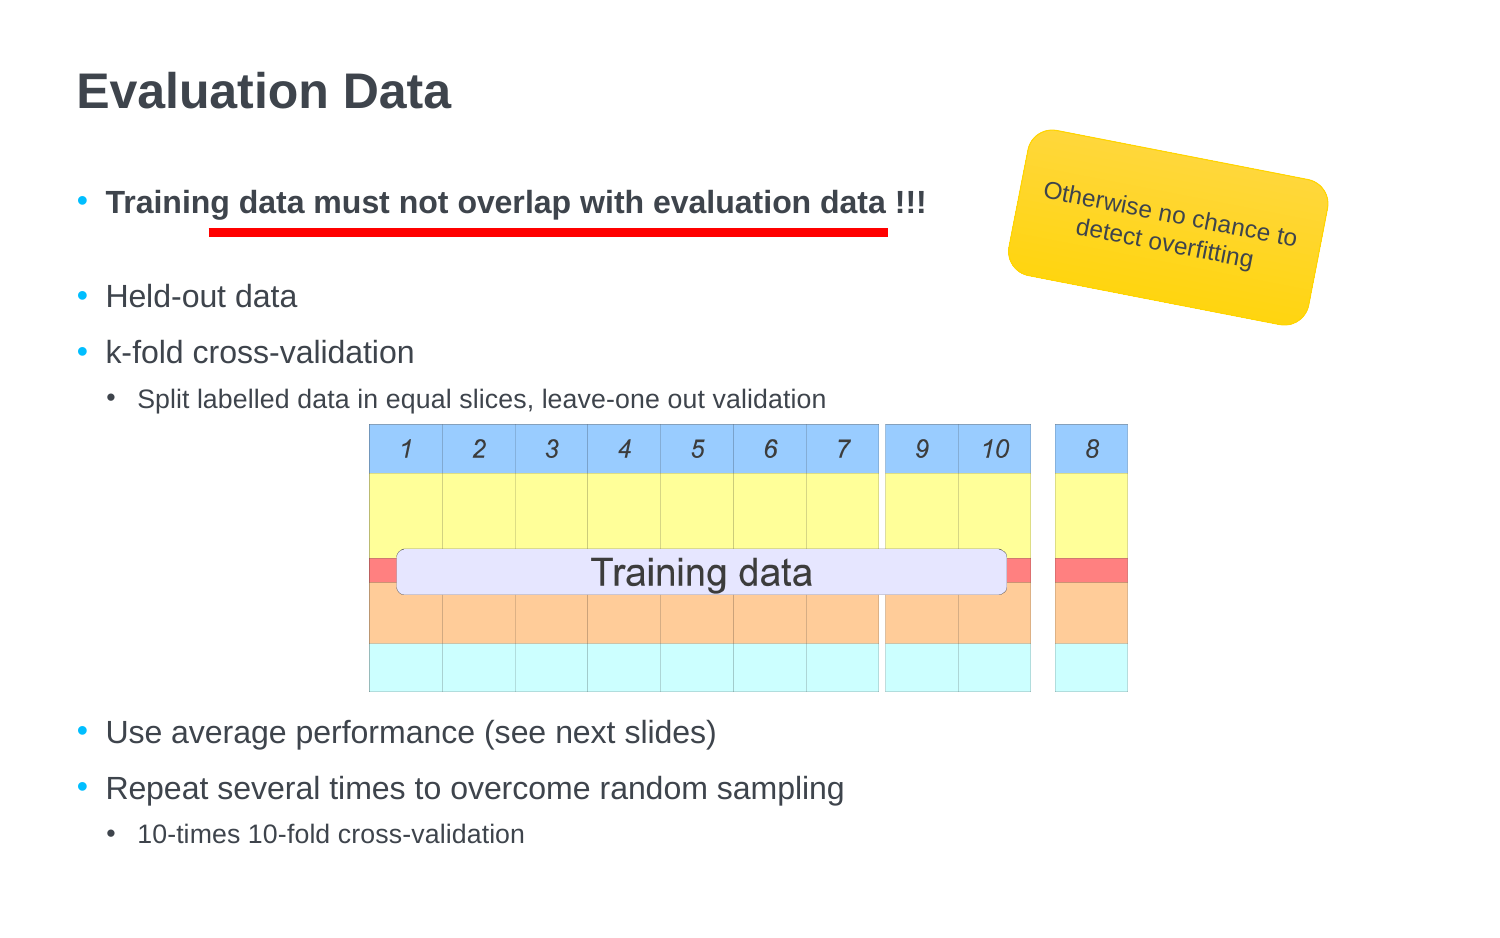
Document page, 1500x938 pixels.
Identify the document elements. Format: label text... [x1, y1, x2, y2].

picture [369, 423, 1128, 692]
list Training data must not overlap with evaluation data !!! Held-out data k-fold cross-validation Split labelled data in equal slices, leave-one out validation Use average performance (see next slides) Repeat several times to overcome random sampling 10-times 10-fold cross-validation [76, 173, 1430, 859]
text_box Otherwise no chance to detect overfitting [1008, 129, 1329, 326]
title Evaluation Data [76, 64, 1430, 160]
